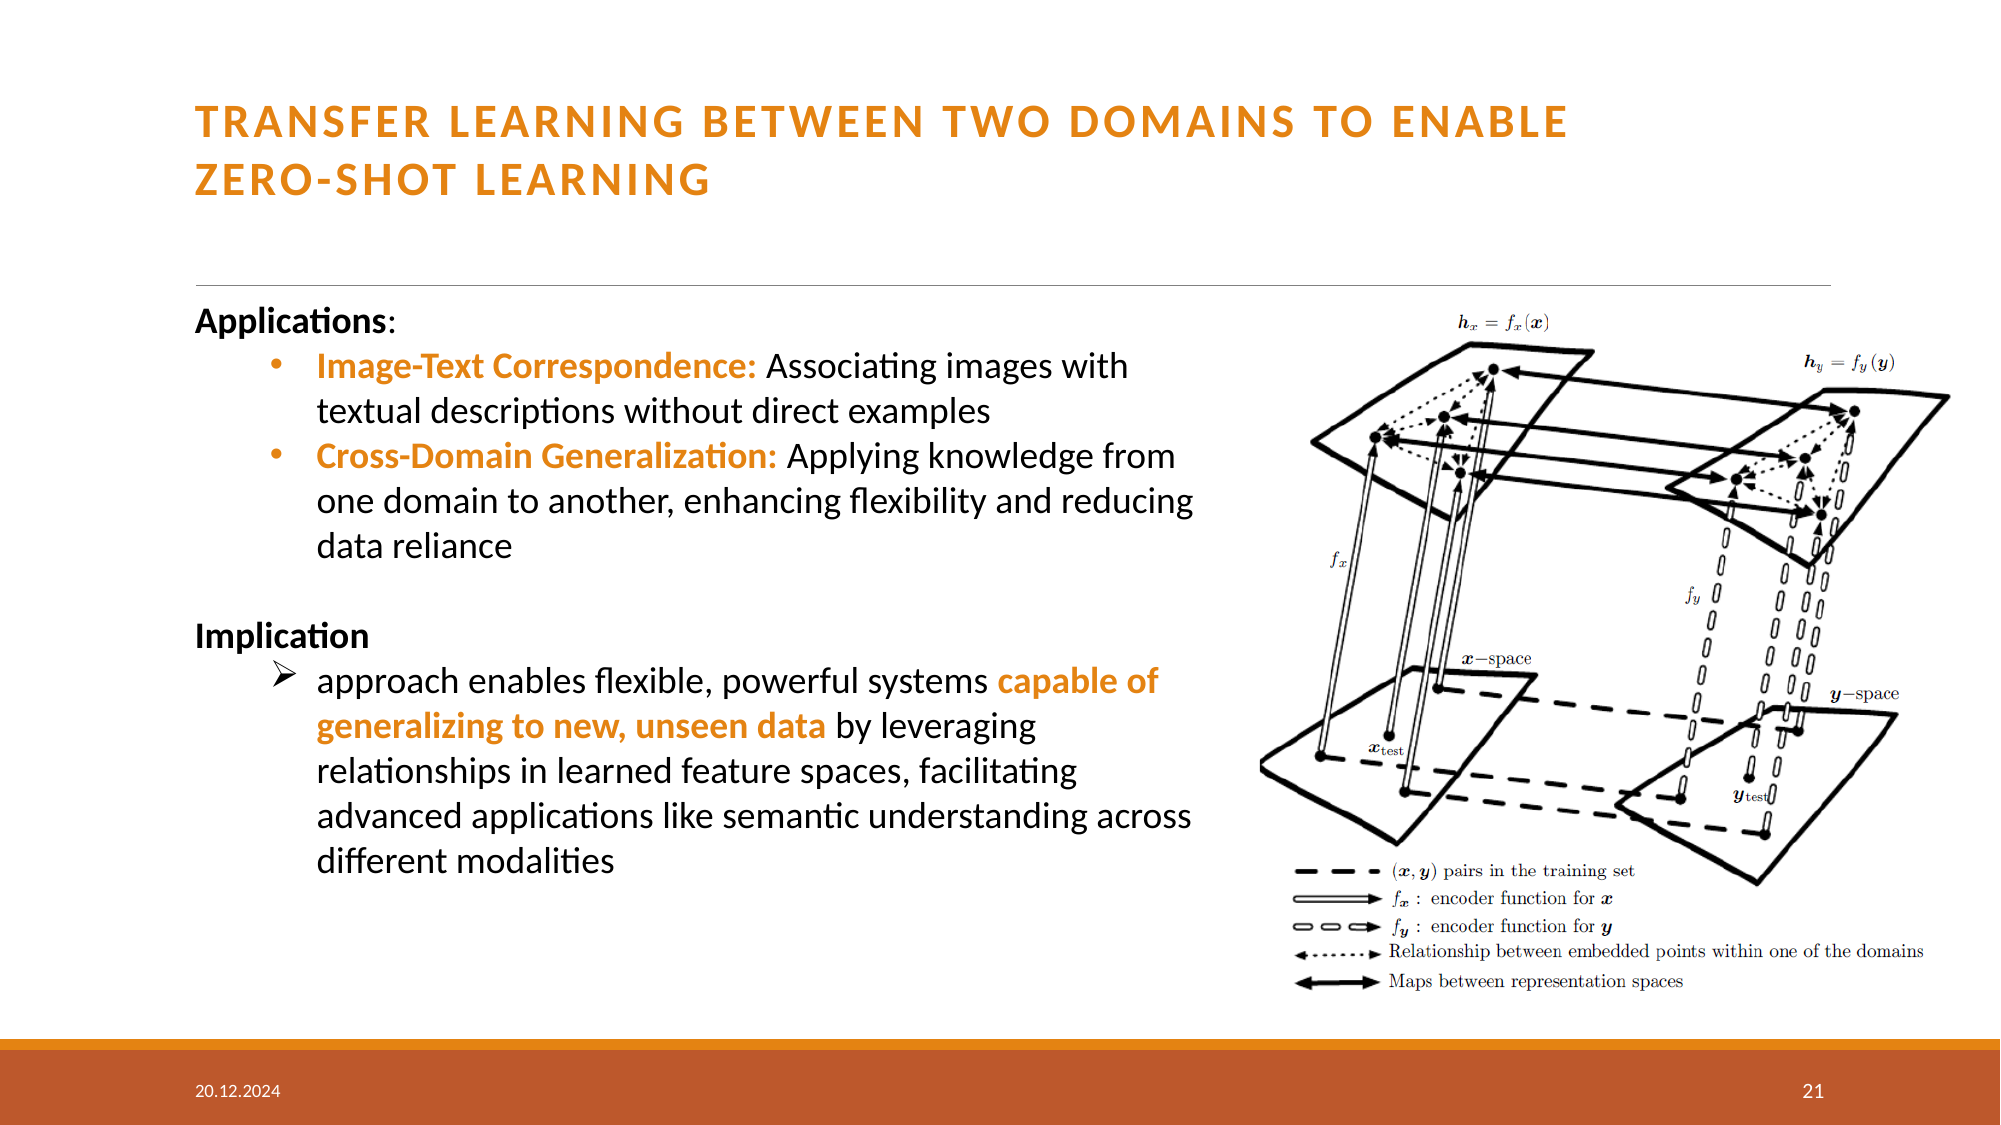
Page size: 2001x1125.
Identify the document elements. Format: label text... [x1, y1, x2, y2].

picture [1259, 302, 1964, 1004]
list [180, 302, 1258, 963]
text_box transfer learning between two domains to enable zero-shot learning [180, 82, 1680, 212]
slide_number 21 [1624, 1059, 1840, 1120]
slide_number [180, 1059, 586, 1120]
text_box Applications: Image-Text Correspondence: Associating images with textual descriptions without direct examples Cross-Domain Generalization: Applying knowledge from one domain to another, enhancing flexibility and reducing data reliance Implication approach enables flexible, powerful systems capable of generalizing to new, unseen data by leveraging relationships in learned feature spaces, facilitating advanced applications like semantic understanding across different modalities [180, 288, 1232, 889]
